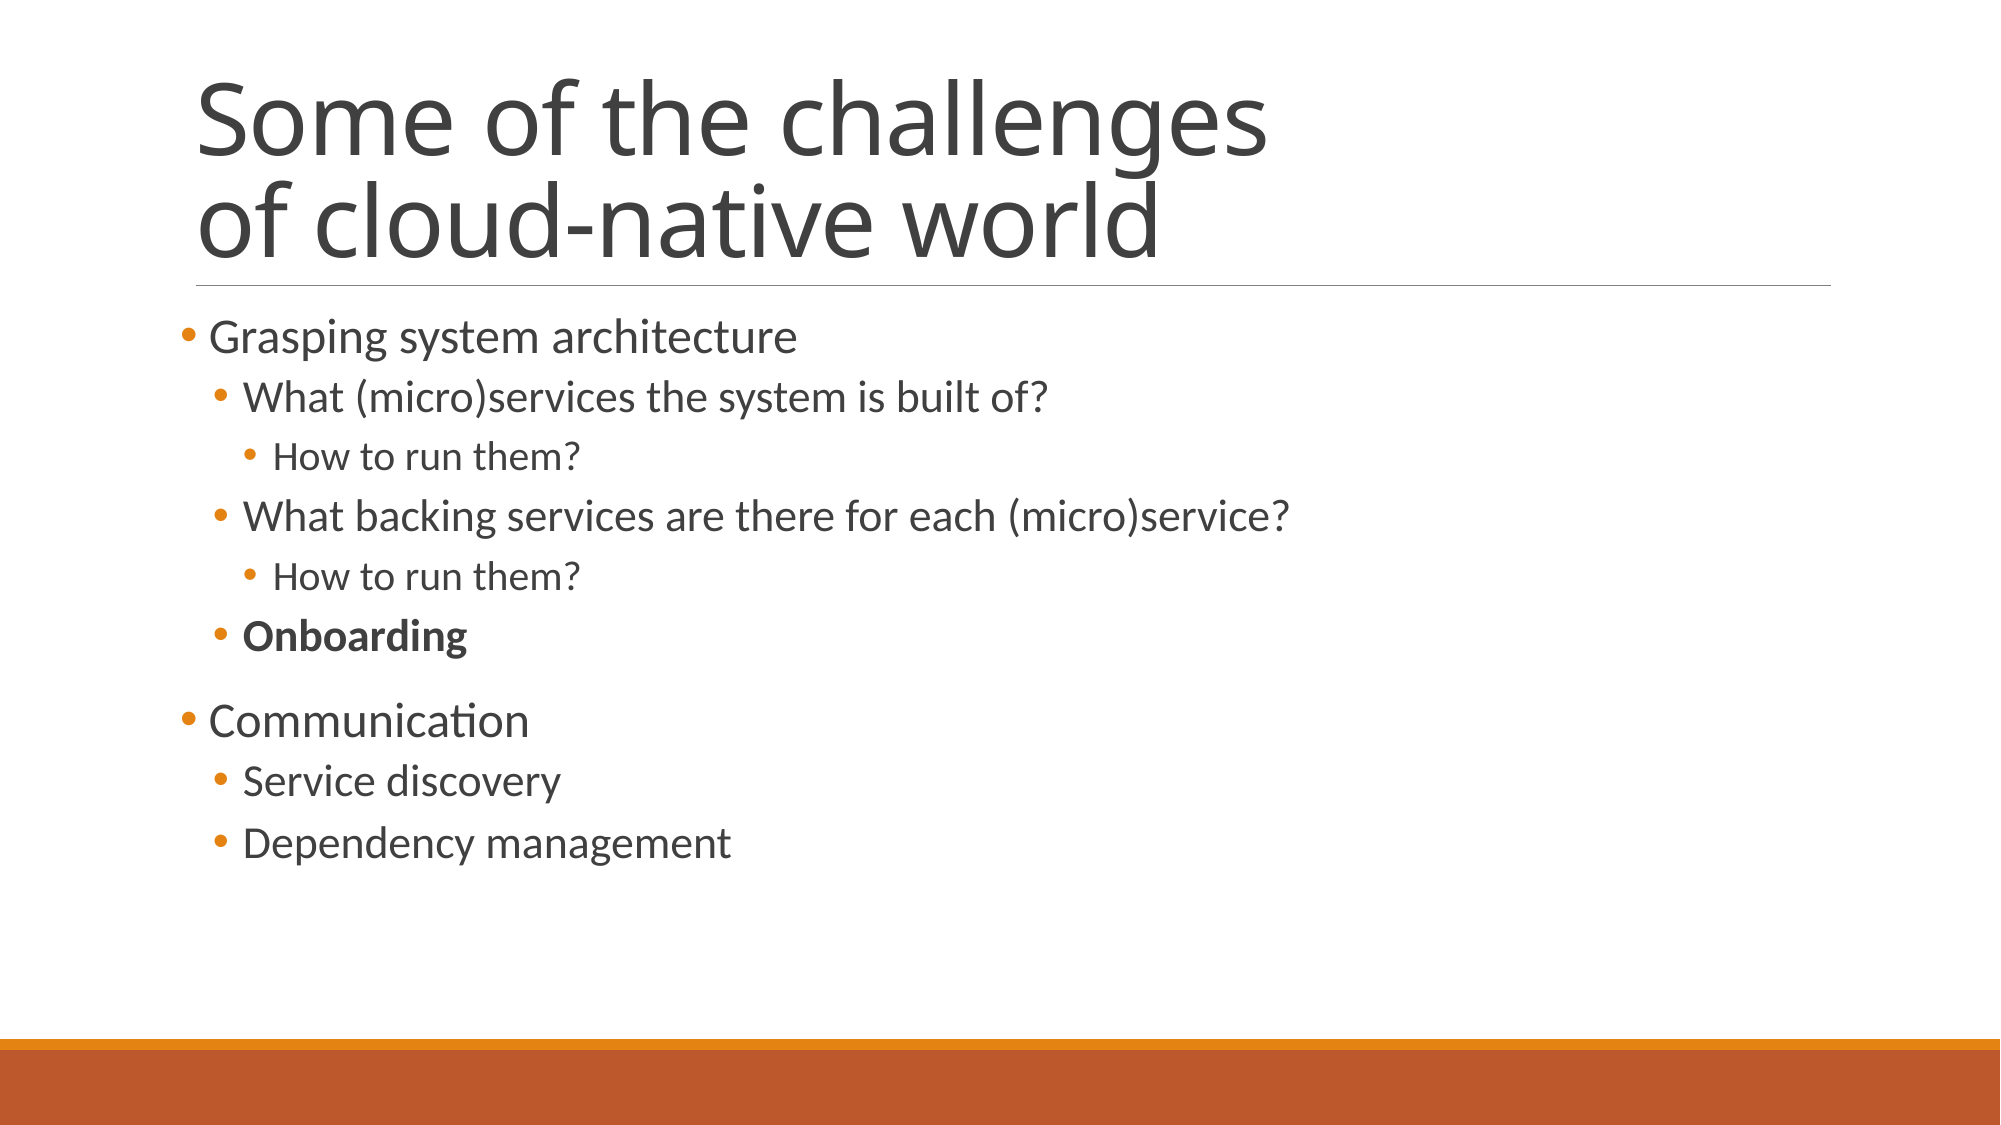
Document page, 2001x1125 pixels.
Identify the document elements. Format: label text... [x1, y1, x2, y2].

list Grasping system architecture What (micro)services the system is built of? How to run them? What backing services are there for each (micro)service? How to run them? Onboarding Communication Service discovery Dependency management [180, 302, 1830, 1031]
title Some of the challenges of cloud-native world [180, 47, 1830, 285]
